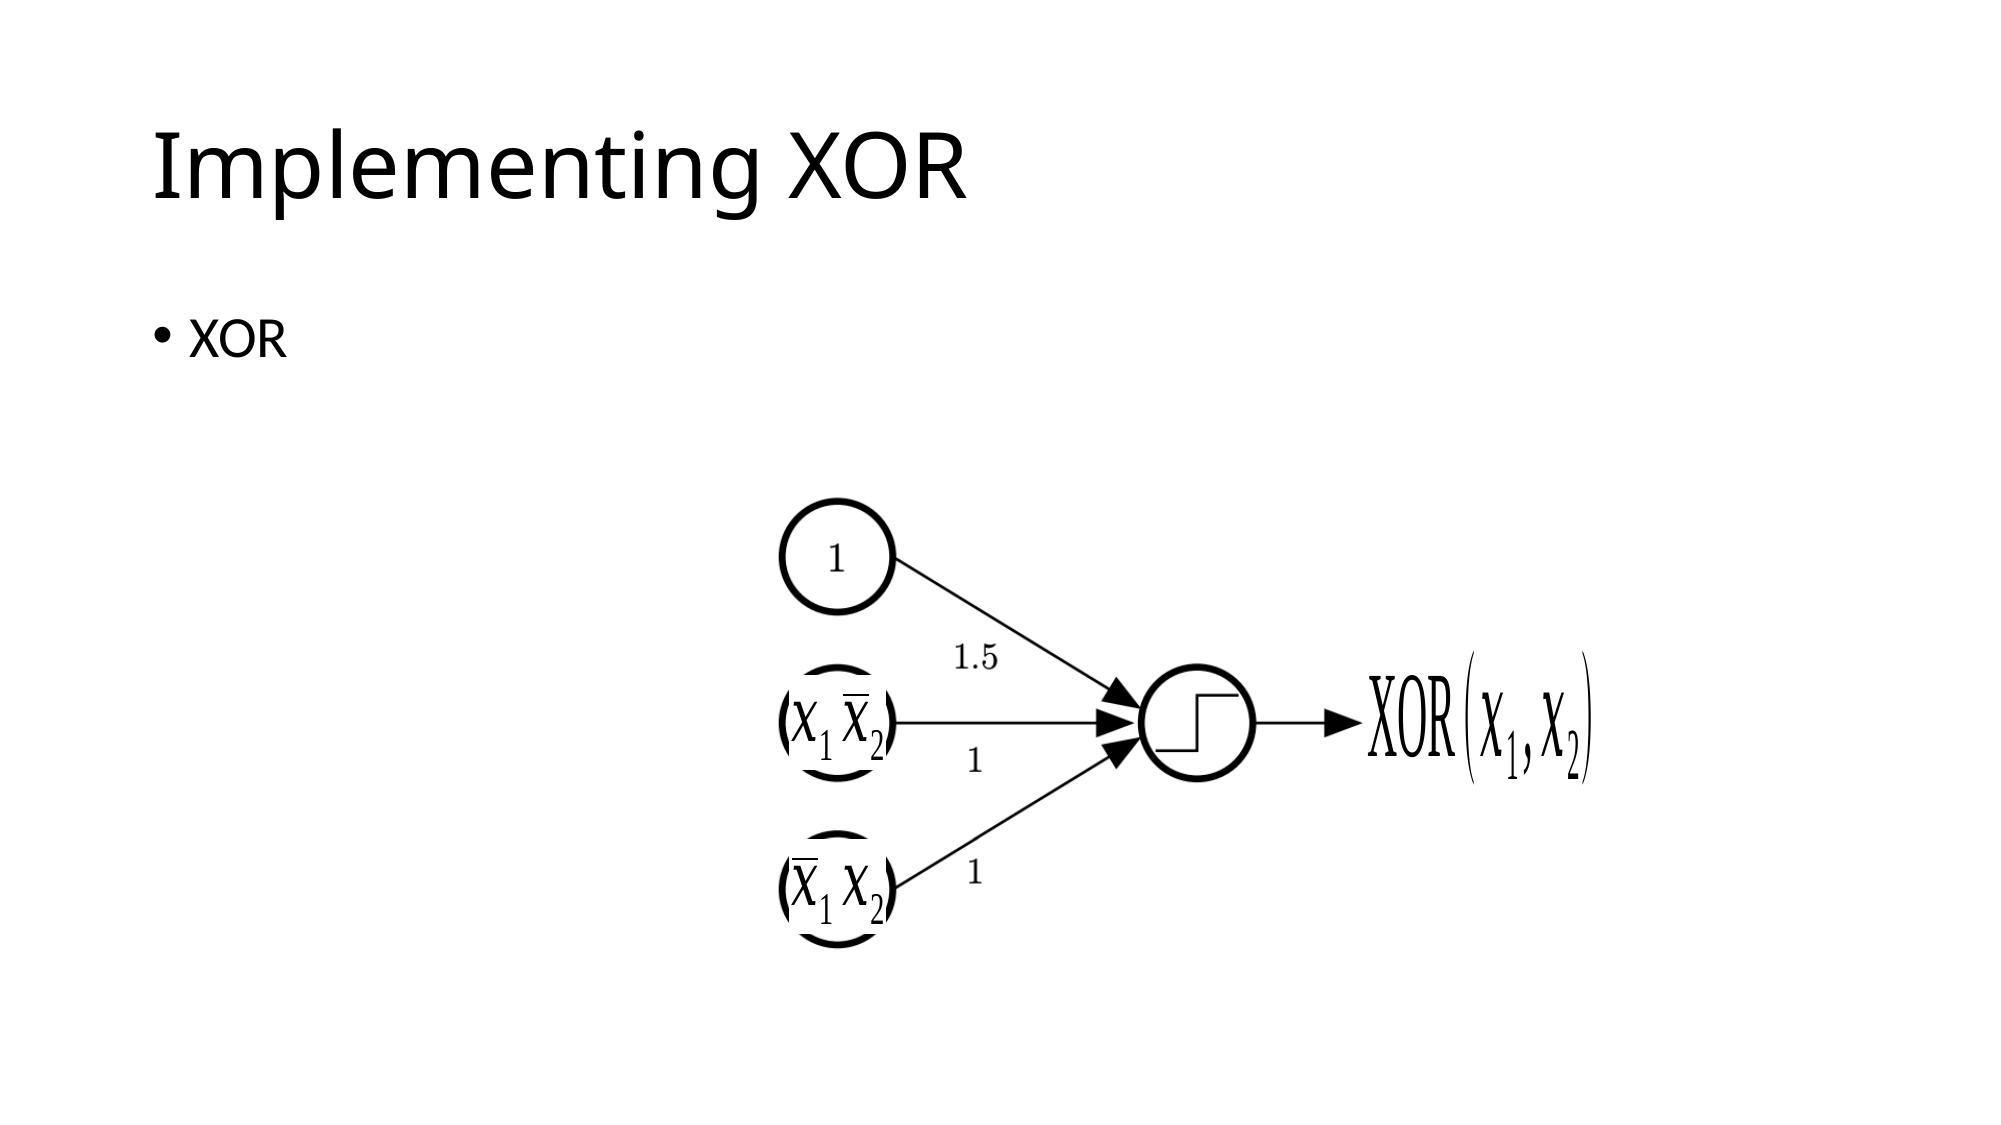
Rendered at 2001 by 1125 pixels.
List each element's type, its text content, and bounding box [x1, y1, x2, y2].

title Implementing XOR [137, 59, 1863, 278]
picture [760, 485, 1414, 969]
